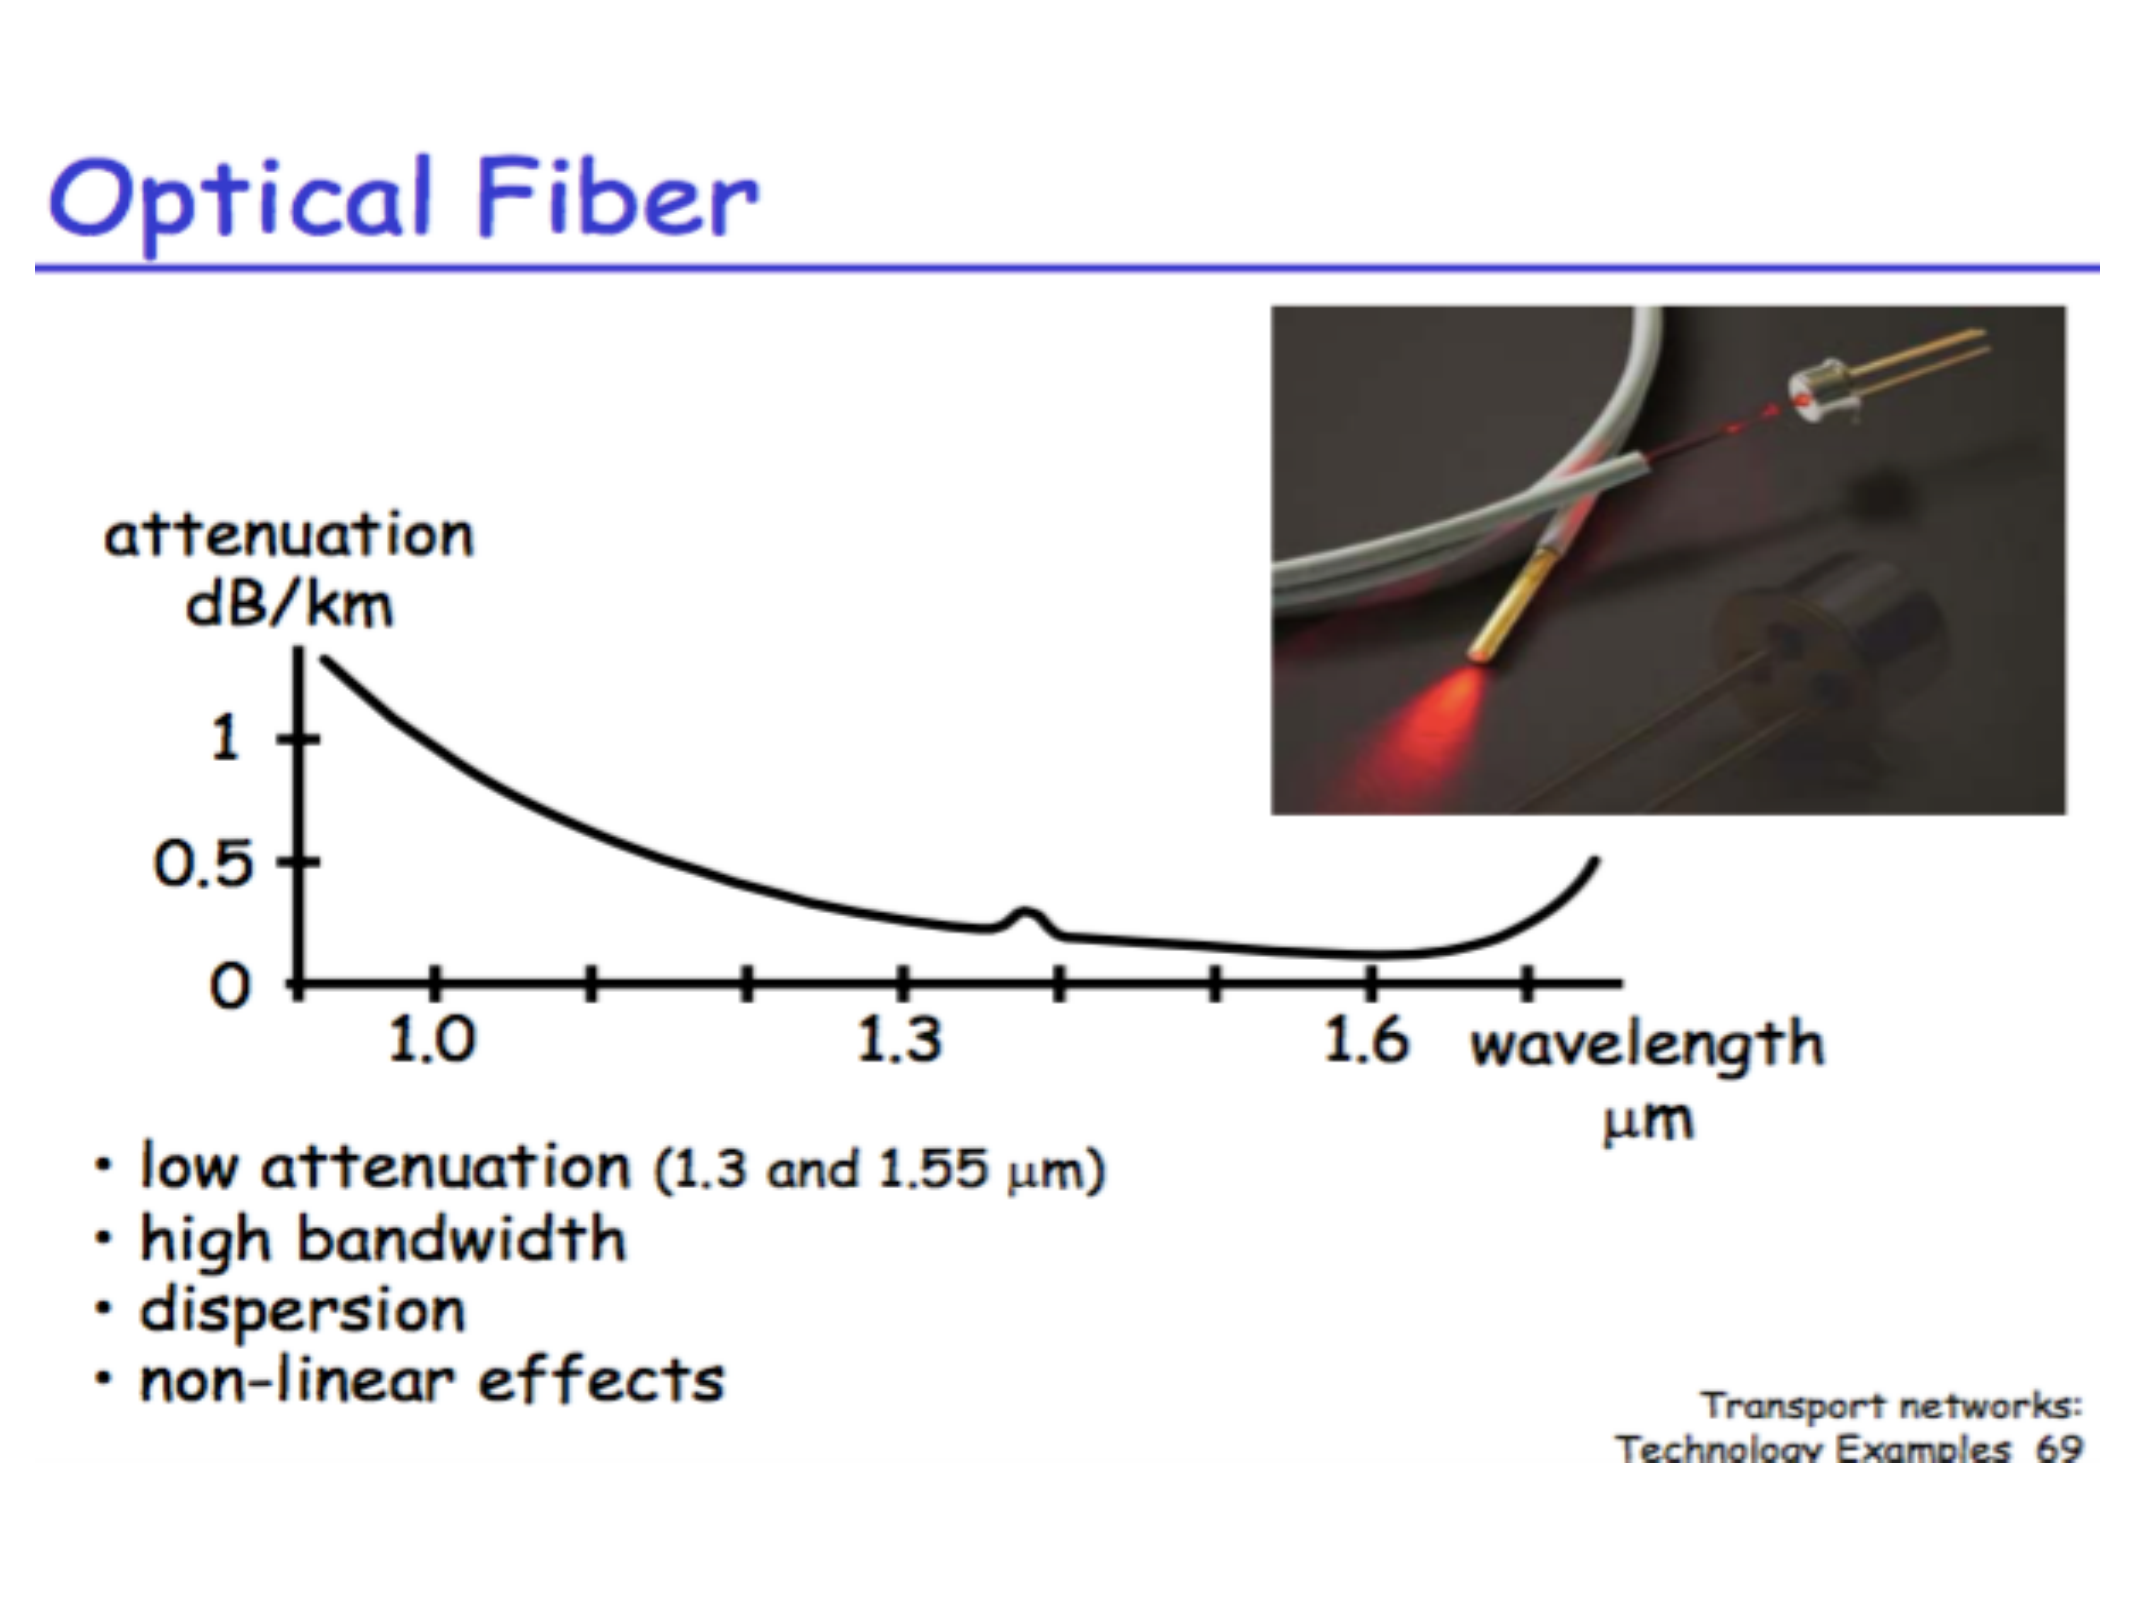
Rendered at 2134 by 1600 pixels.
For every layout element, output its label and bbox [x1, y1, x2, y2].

picture [35, 131, 2100, 1463]
